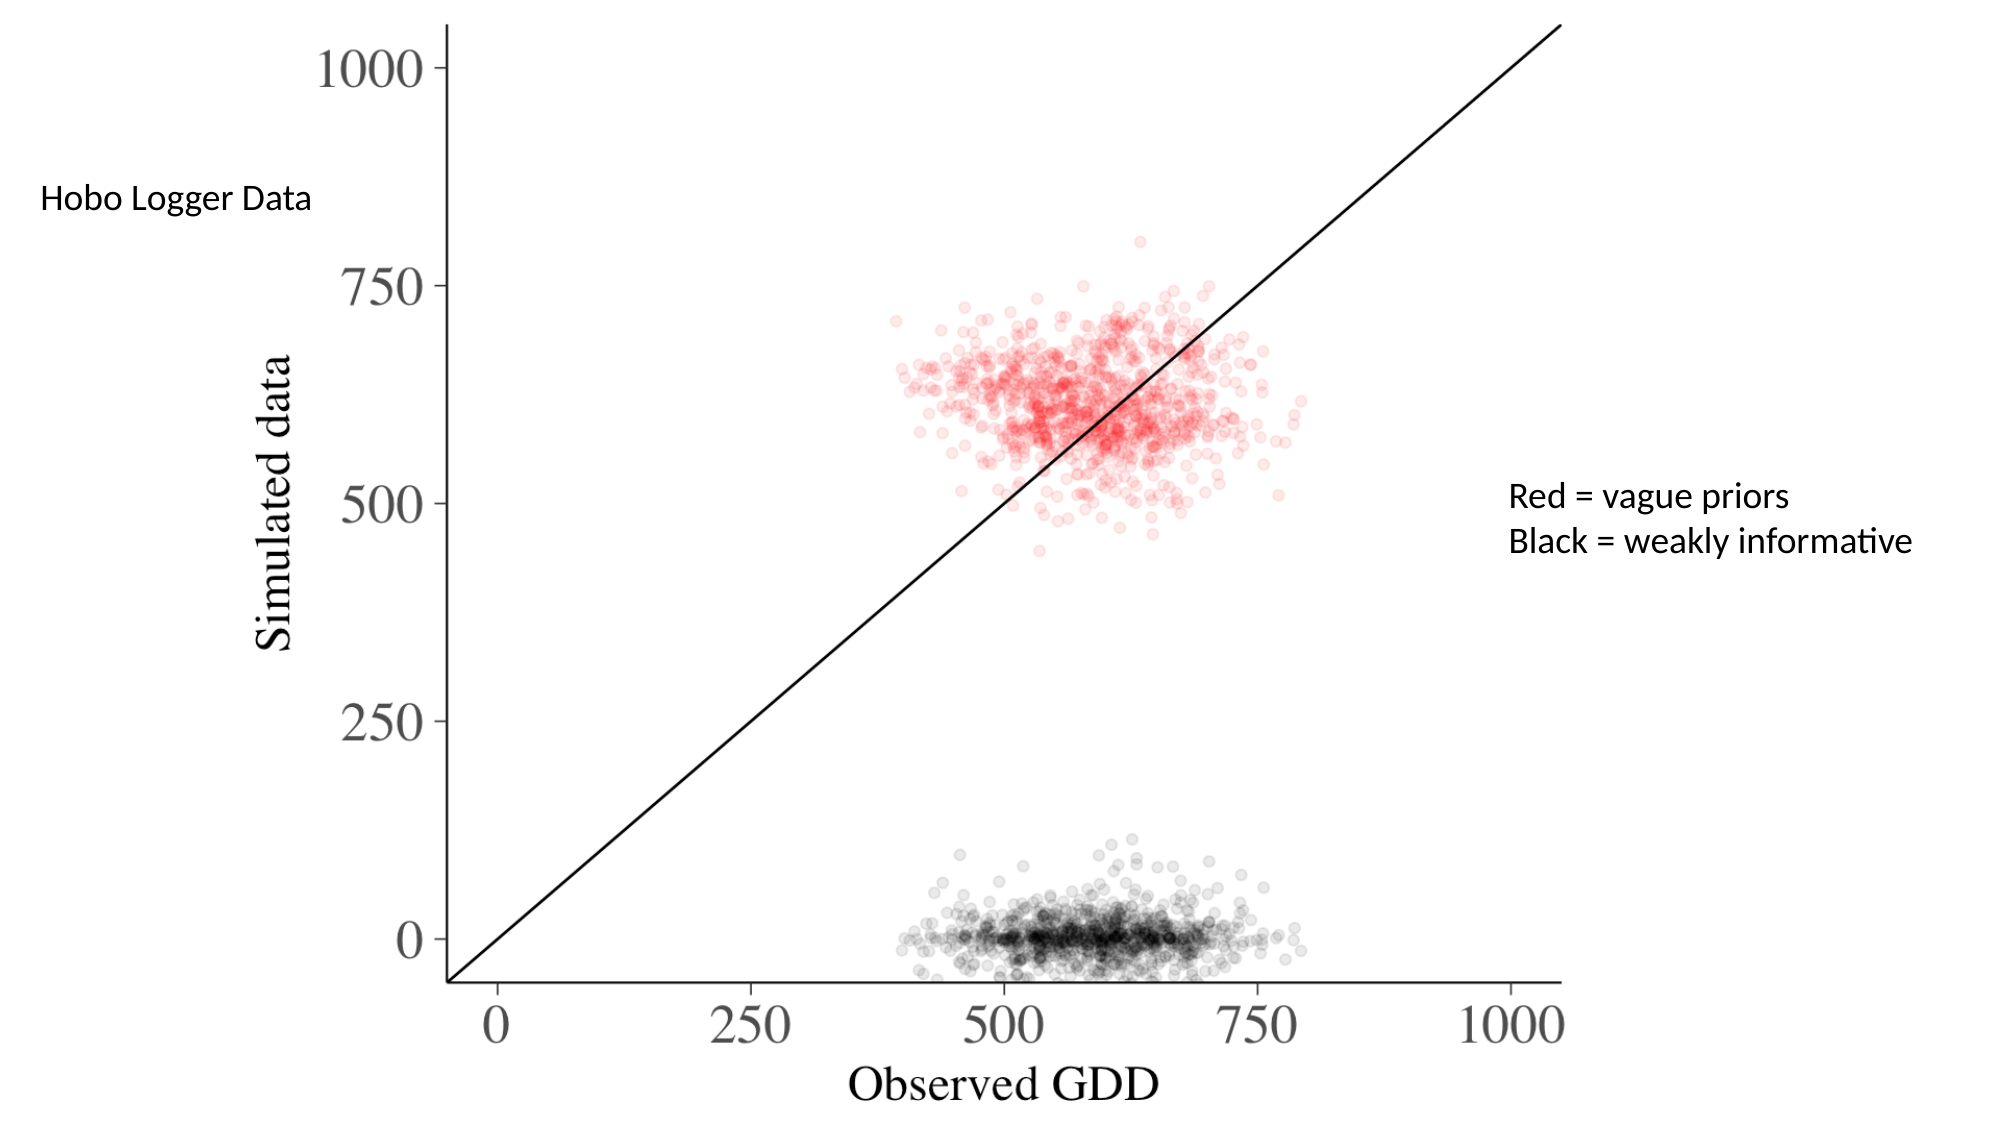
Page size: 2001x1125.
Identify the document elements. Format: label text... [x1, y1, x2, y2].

text_box Red = vague priors Black = weakly informative [1572, 463, 1929, 569]
text_box Hobo Logger Data [25, 165, 231, 226]
picture [231, 14, 1572, 1125]
